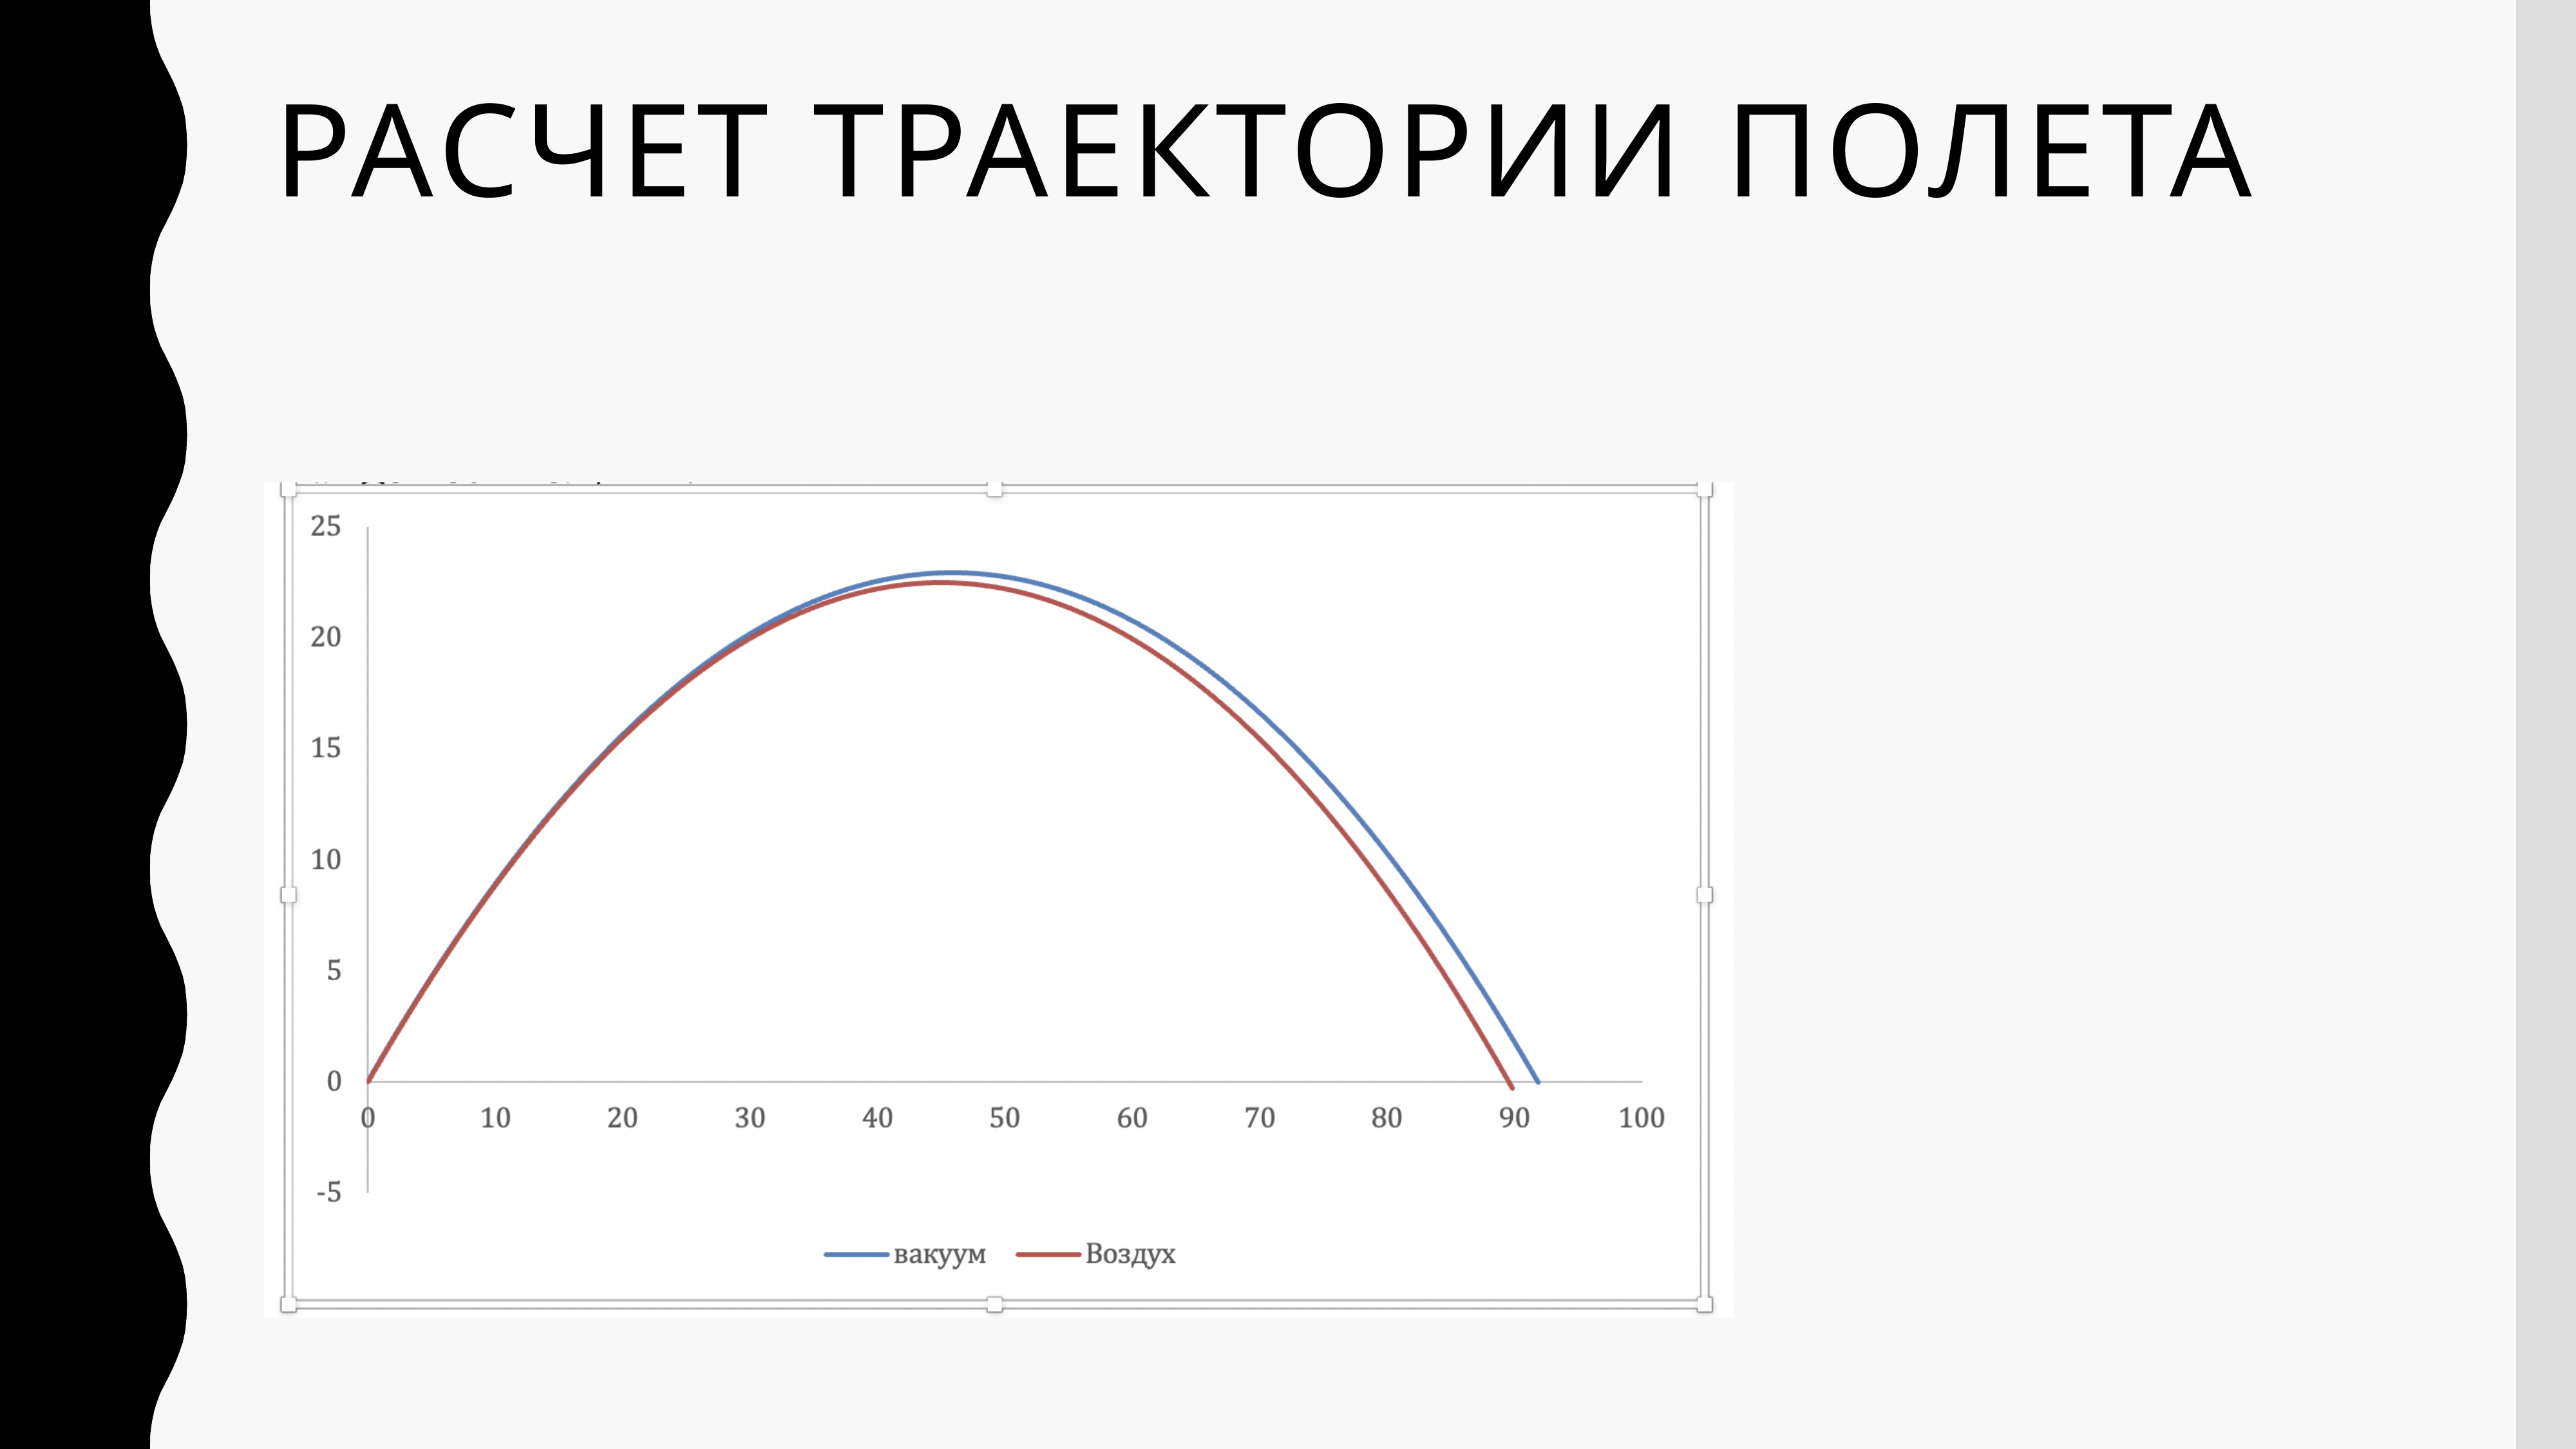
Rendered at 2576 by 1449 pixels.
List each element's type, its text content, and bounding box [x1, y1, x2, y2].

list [264, 482, 1734, 1318]
title Расчет траектории полета [264, 80, 2415, 396]
